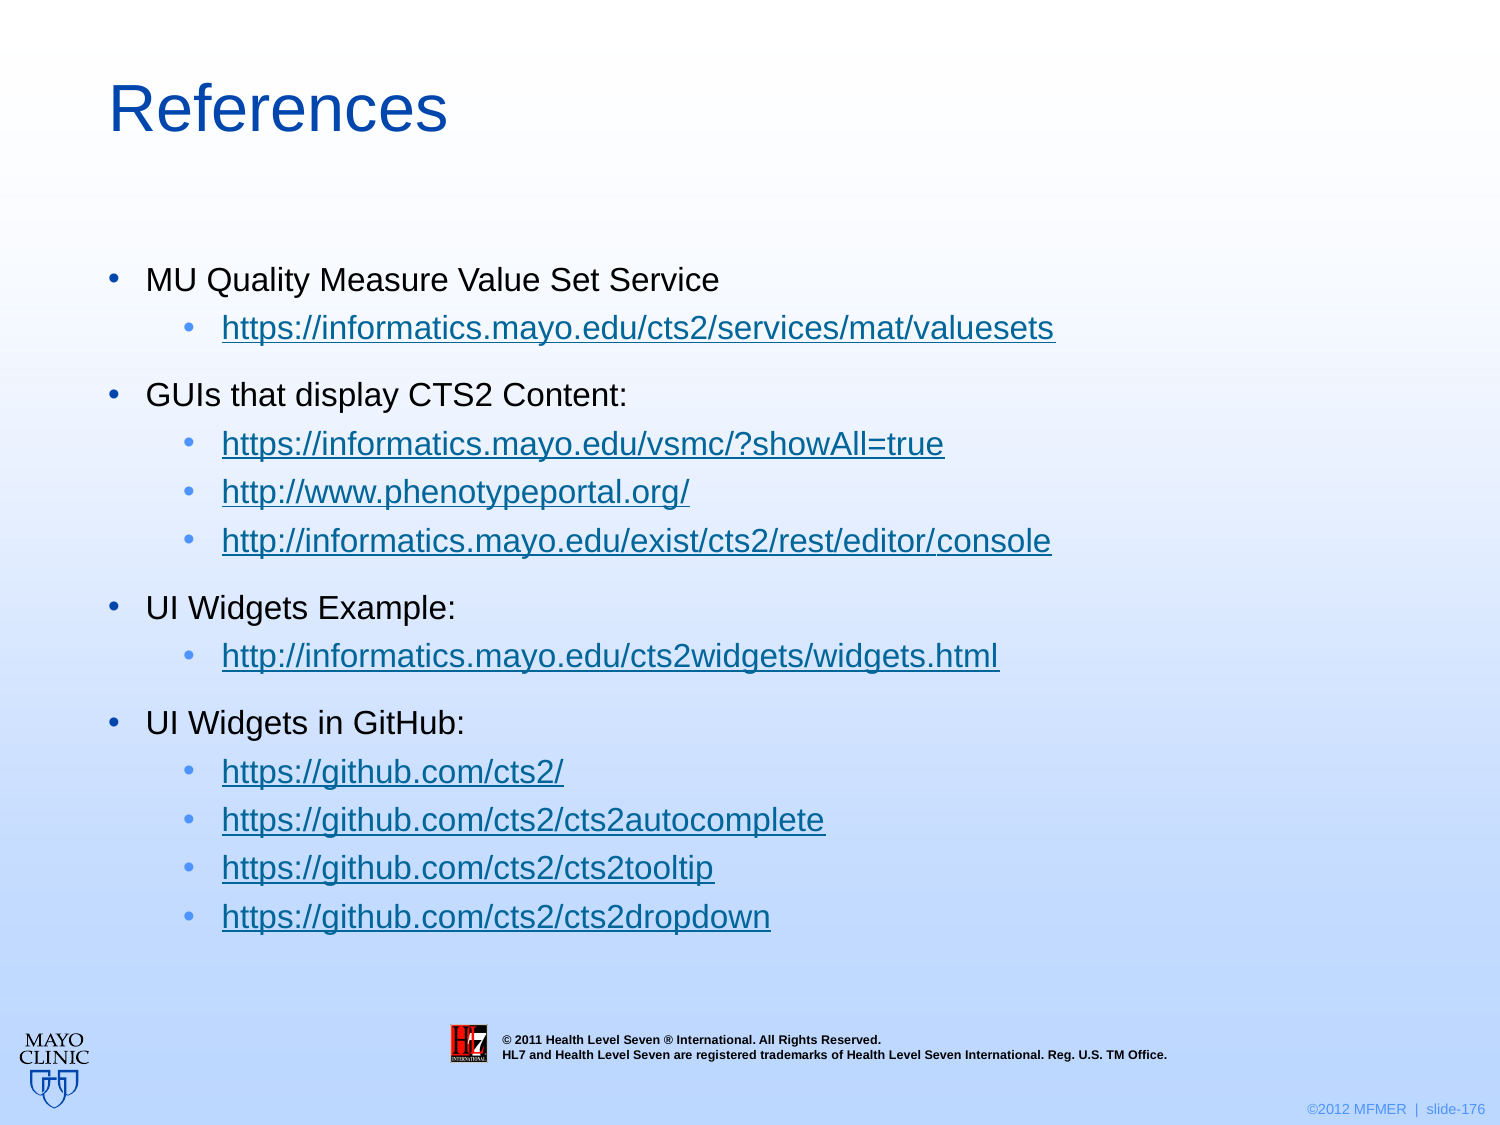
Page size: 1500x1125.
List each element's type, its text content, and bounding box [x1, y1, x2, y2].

picture [0, 0, 1500, 1125]
list MU Quality Measure Value Set Service https://informatics.mayo.edu/cts2/services/mat/valuesets GUIs that display CTS2 Content: https://informatics.mayo.edu/vsmc/?showAll=true http://www.phenotypeportal.org/ http://informatics.mayo.edu/exist/cts2/rest/editor/console UI Widgets Example: http://informatics.mayo.edu/cts2widgets/widgets.html UI Widgets in GitHub: https://github.com/cts2/ https://github.com/cts2/cts2autocomplete https://github.com/cts2/cts2tooltip https://github.com/cts2/cts2dropdown [108, 224, 1392, 1013]
title References [108, 0, 1392, 224]
